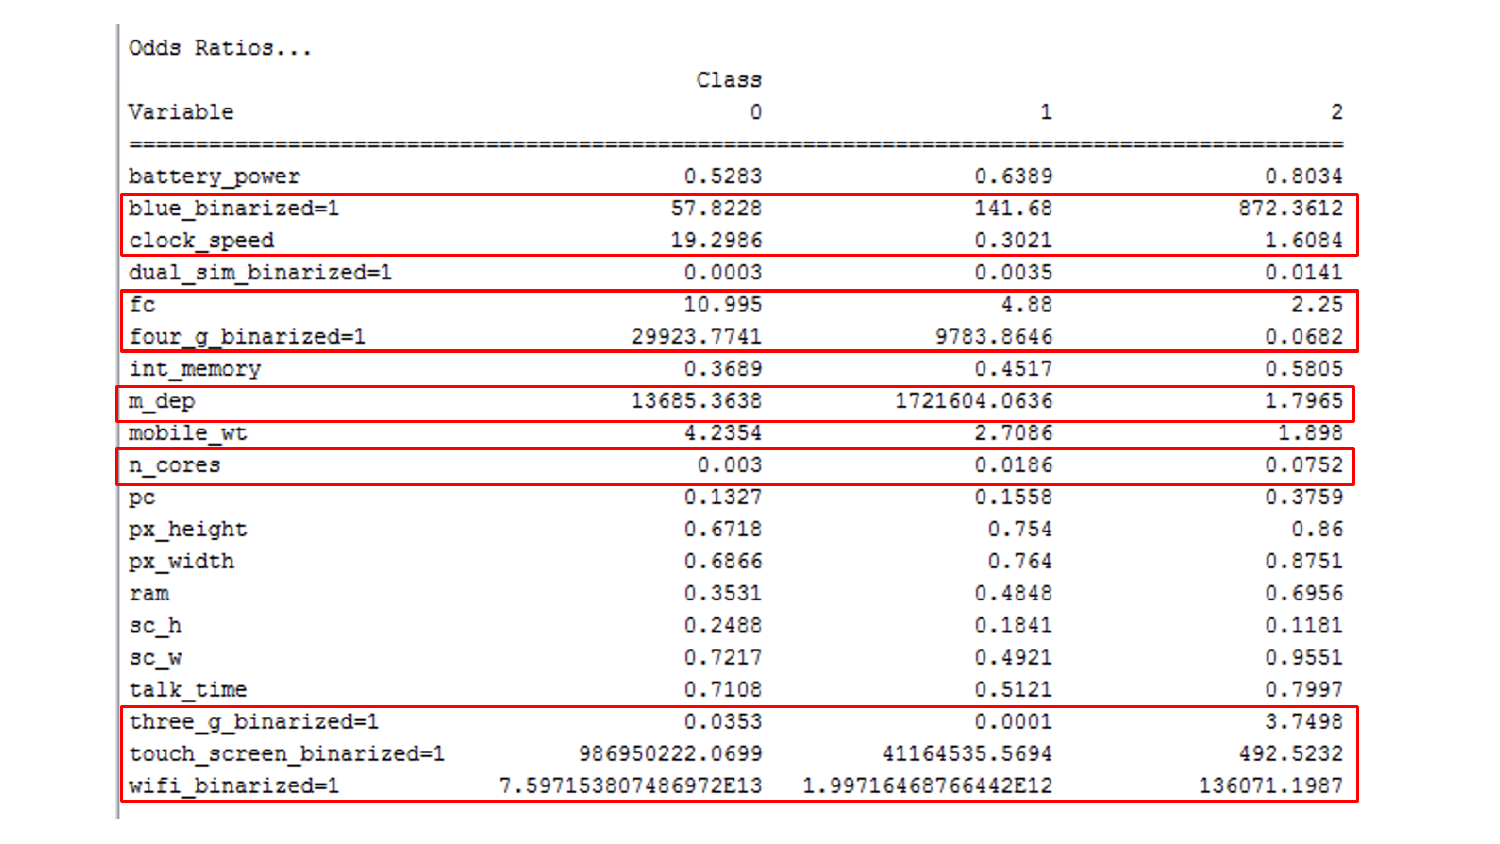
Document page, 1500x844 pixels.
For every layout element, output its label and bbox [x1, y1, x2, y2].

picture [115, 24, 1385, 819]
